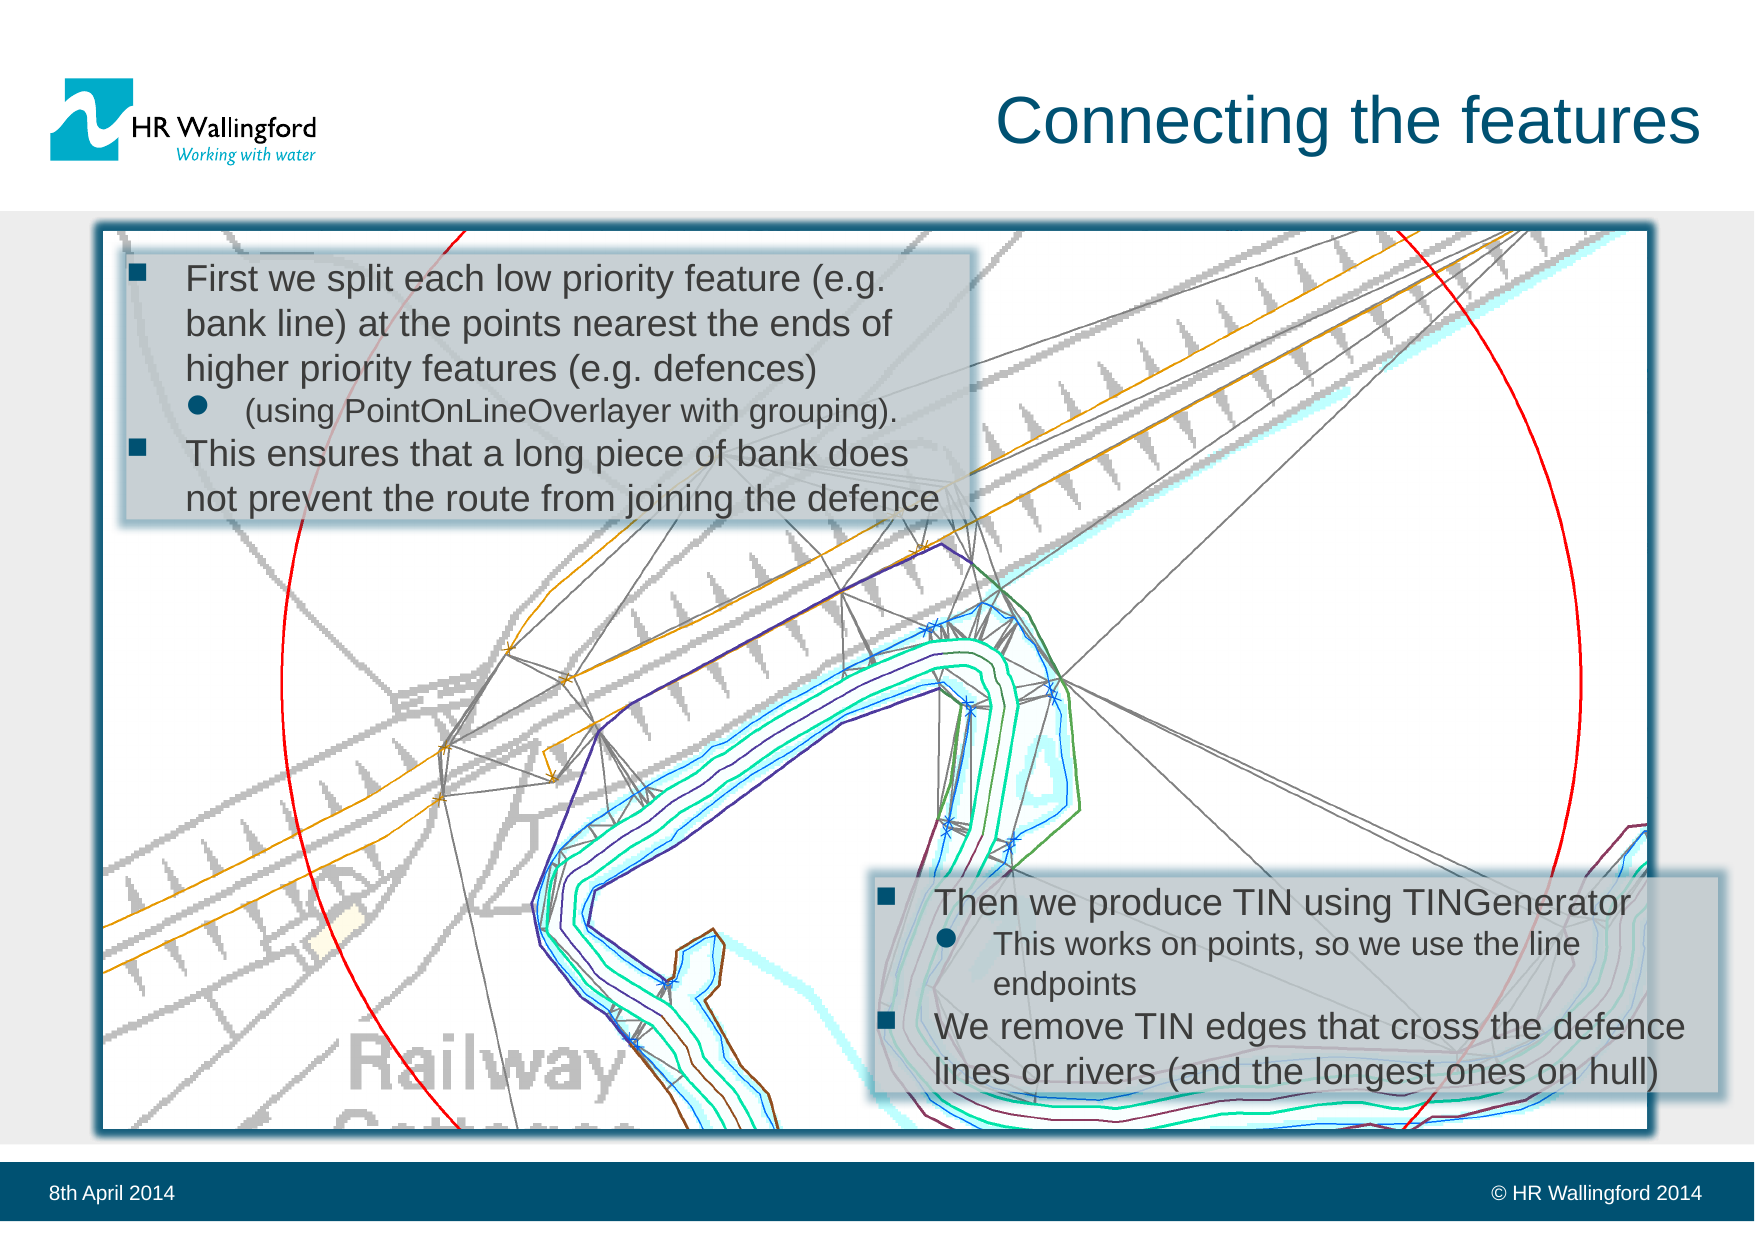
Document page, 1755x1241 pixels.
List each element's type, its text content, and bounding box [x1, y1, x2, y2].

title Connecting the features [332, 51, 1703, 193]
text_box Then we produce TIN using TINGenerator This works on points, so we use the line endpoints We remove TIN edges that cross the defence lines or rivers (and the longest ones on hull) [1652, 877, 1718, 1093]
picture [103, 230, 1647, 1129]
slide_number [48, 1162, 286, 1222]
